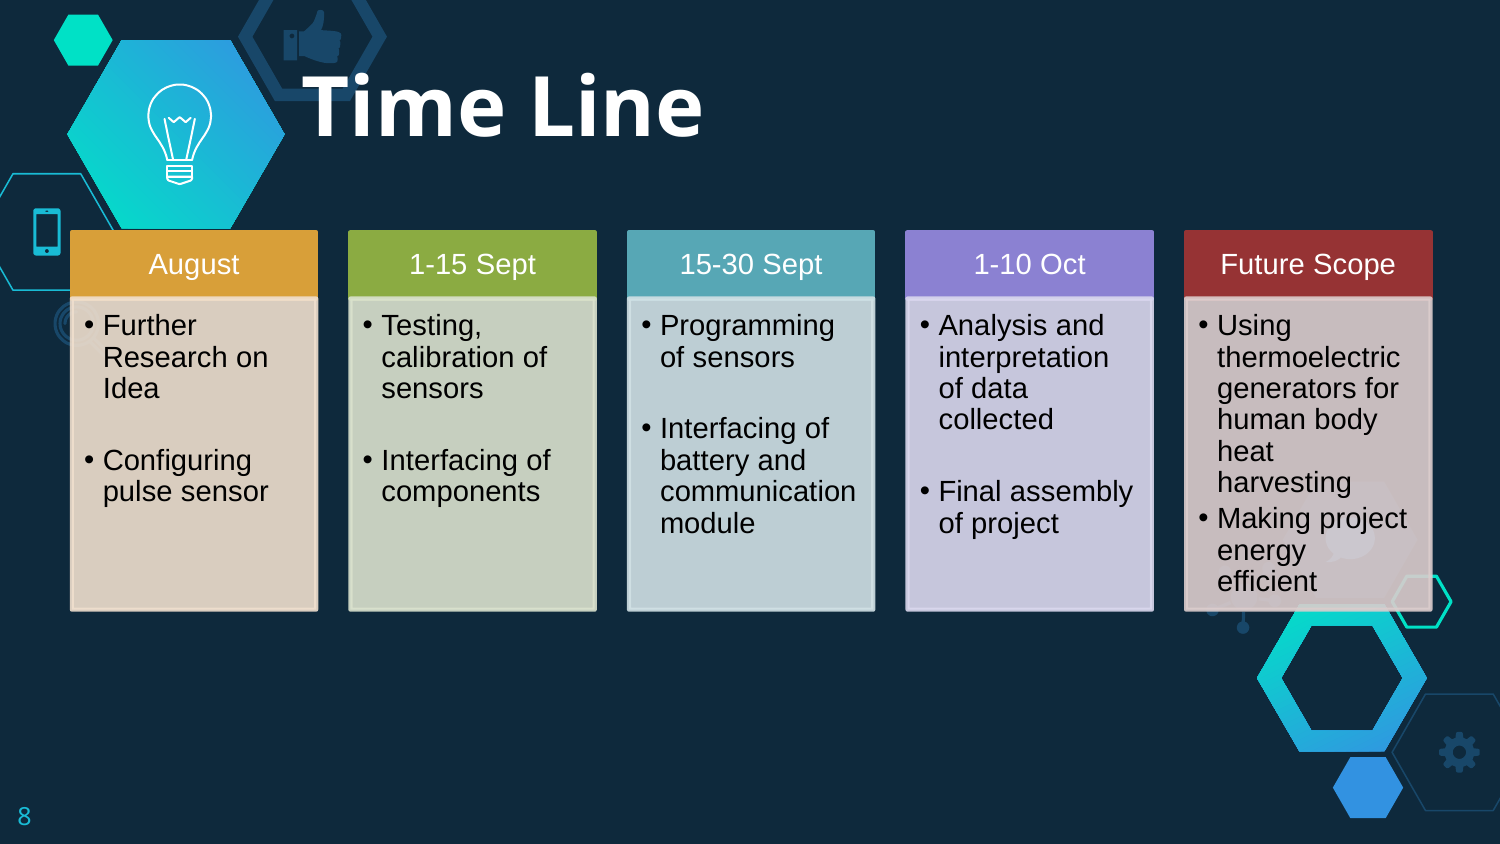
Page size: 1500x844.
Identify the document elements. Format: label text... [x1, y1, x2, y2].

title Time Line [286, 62, 1351, 100]
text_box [71, 101, 1432, 741]
slide_number 8 [2, 785, 93, 844]
